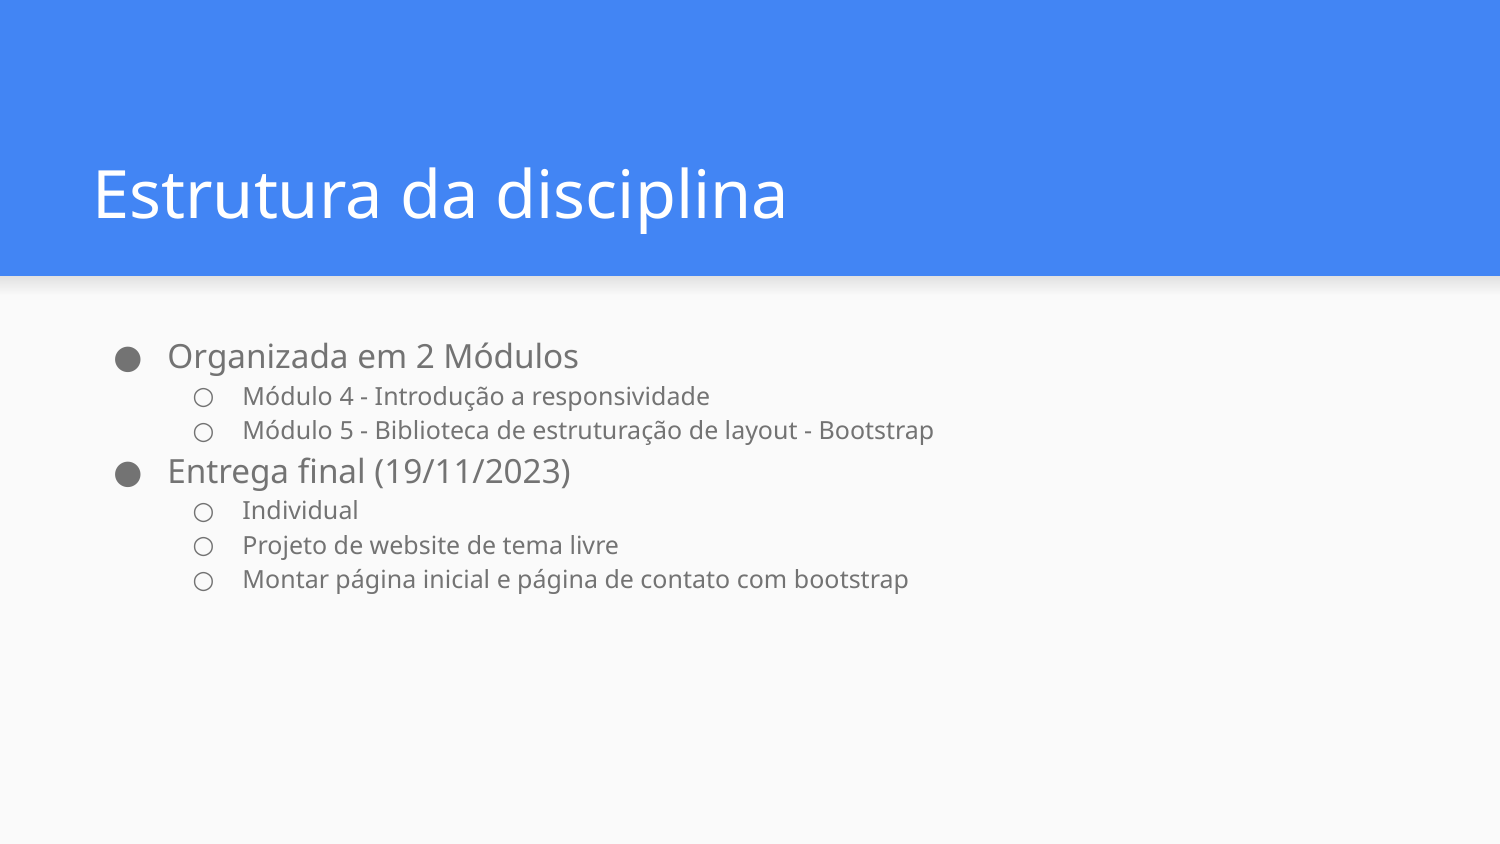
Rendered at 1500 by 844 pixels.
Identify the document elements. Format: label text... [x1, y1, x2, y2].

title Estrutura da disciplina [77, 121, 1427, 248]
list Organizada em 2 Módulos Módulo 4 - Introdução a responsividade Módulo 5 - Biblioteca de estruturação de layout - Bootstrap Entrega final (19/11/2023) Individual Projeto de website de tema livre Montar página inicial e página de contato com bootstrap [77, 314, 1427, 760]
